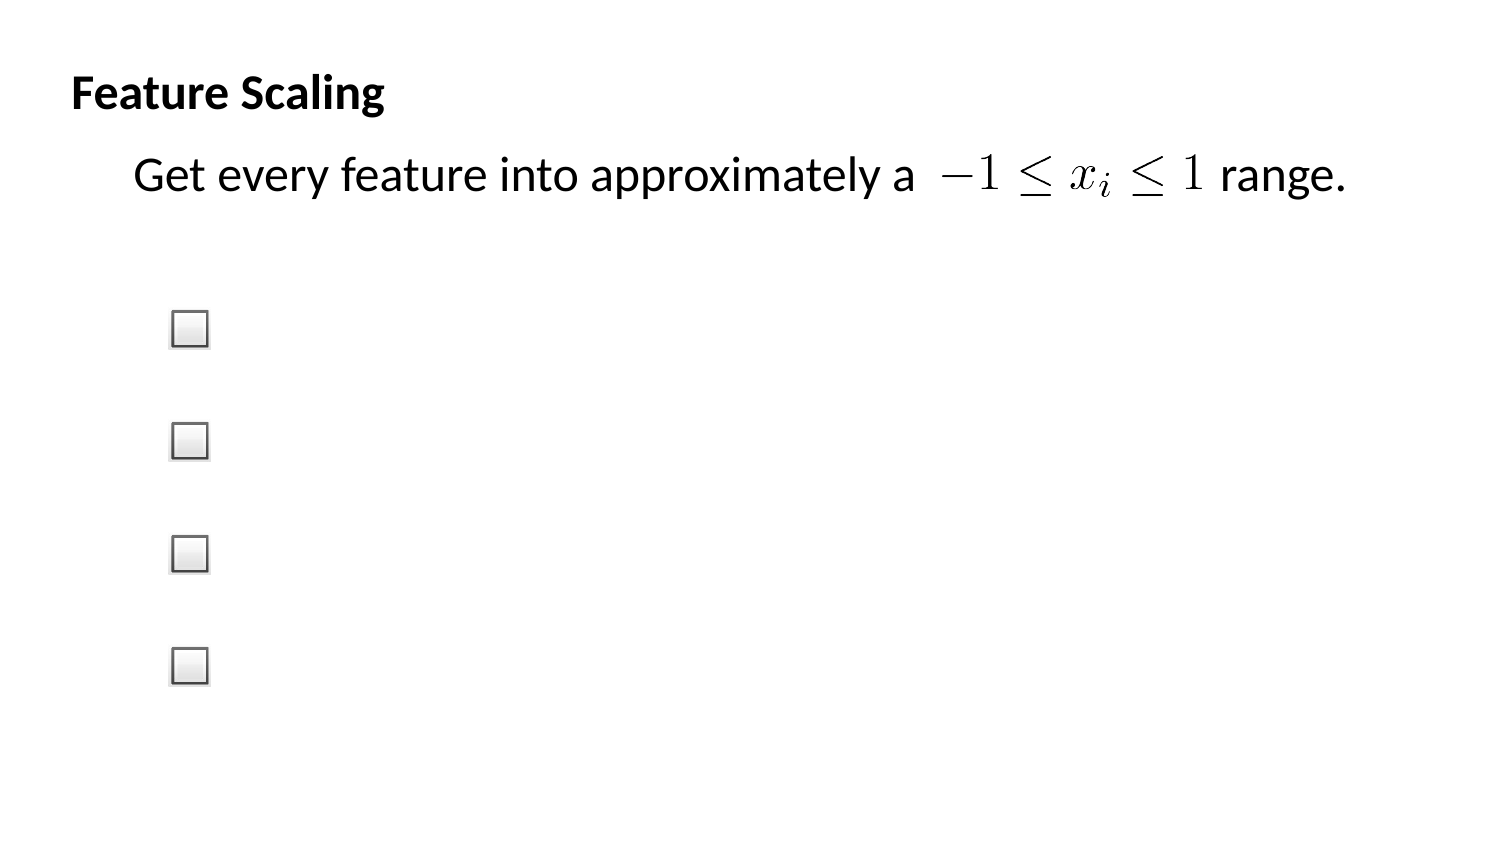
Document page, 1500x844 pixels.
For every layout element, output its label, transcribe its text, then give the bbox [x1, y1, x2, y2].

text_box Feature Scaling [56, 52, 1438, 128]
text_box Get every feature into approximately a range. [118, 134, 1425, 209]
picture [168, 532, 211, 575]
picture [168, 644, 211, 687]
picture [168, 419, 211, 462]
picture [168, 307, 211, 350]
picture [942, 154, 1202, 197]
